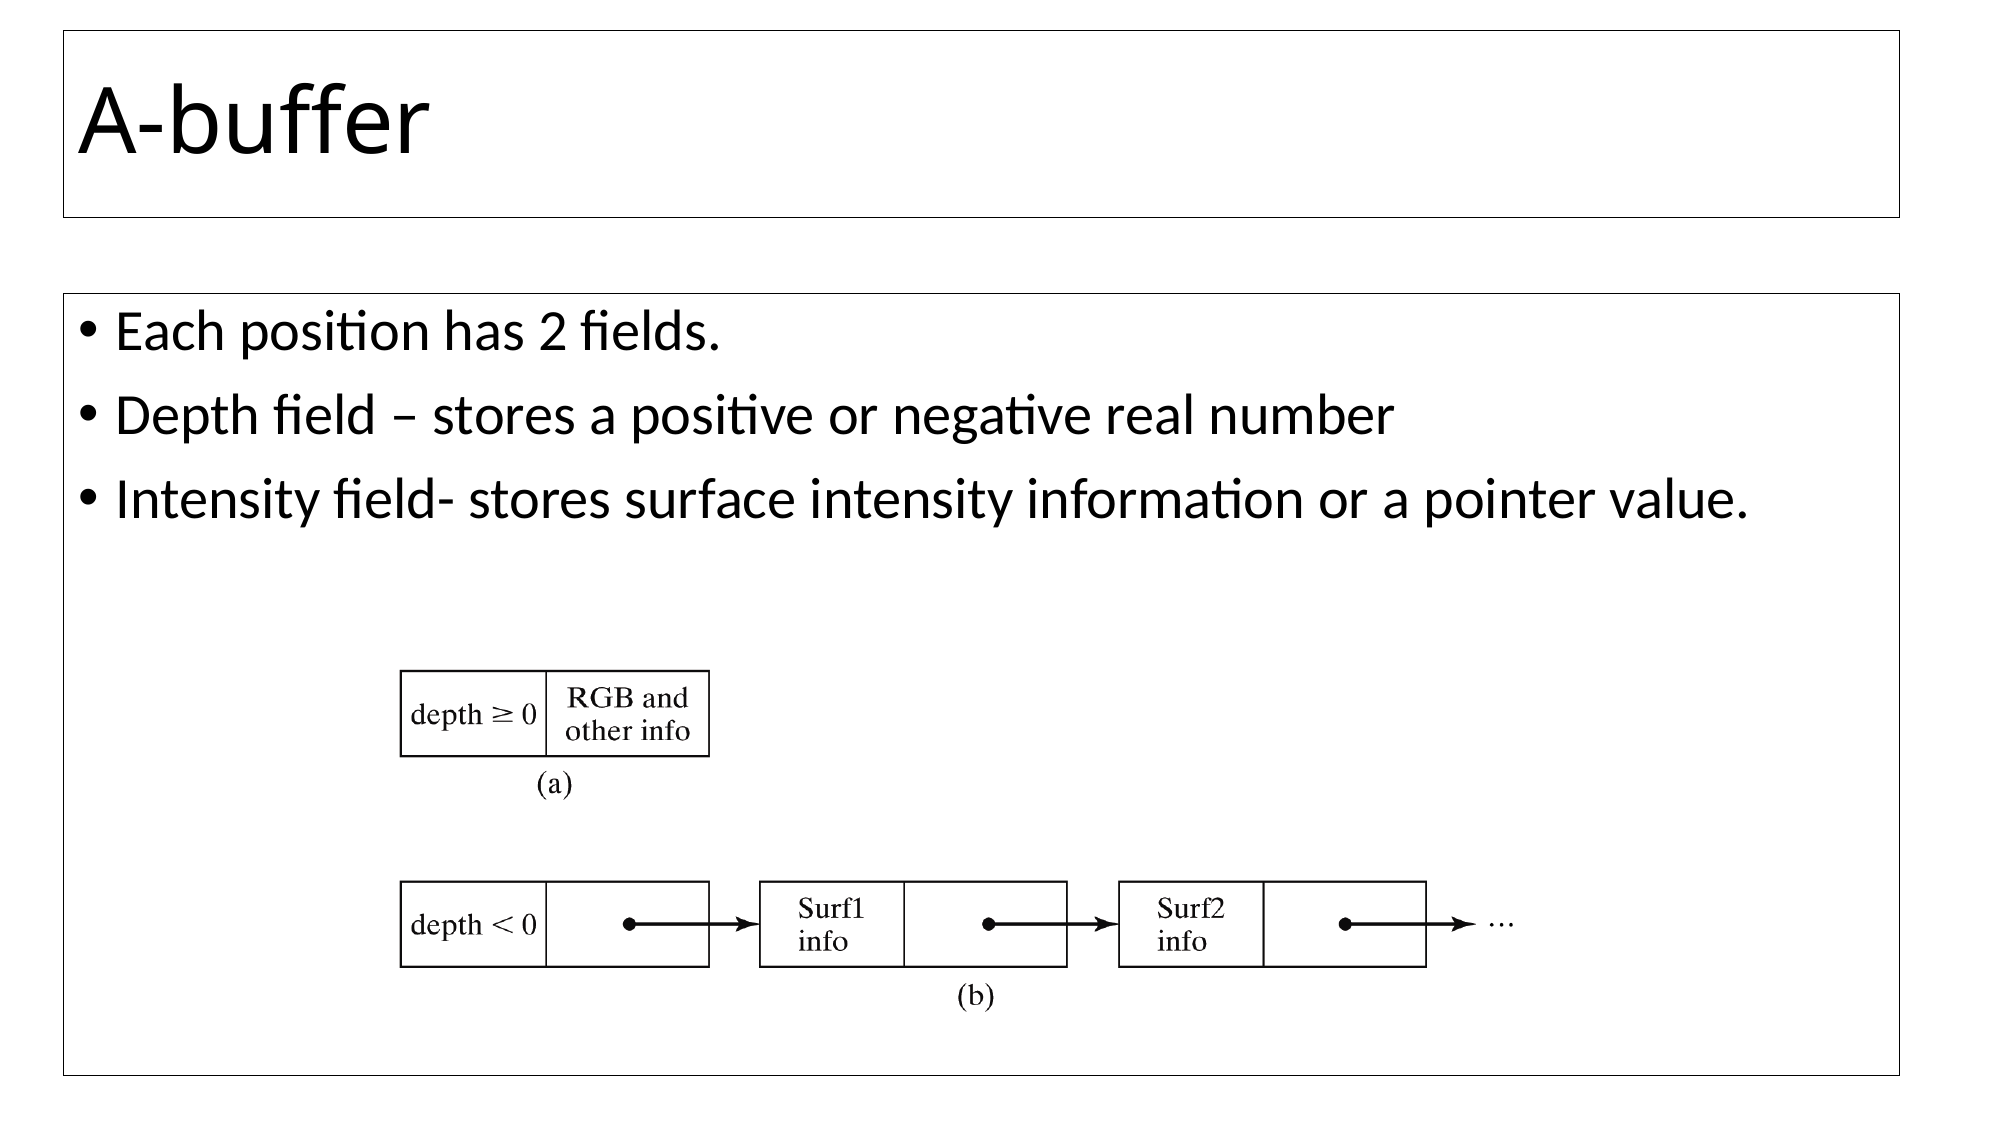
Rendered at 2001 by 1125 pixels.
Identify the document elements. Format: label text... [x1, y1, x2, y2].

title A-buffer [63, 30, 1900, 218]
list Each position has 2 fields. Depth field – stores a positive or negative real number Intensity field- stores surface intensity information or a pointer value. [63, 293, 1900, 1076]
picture [374, 649, 1544, 1036]
